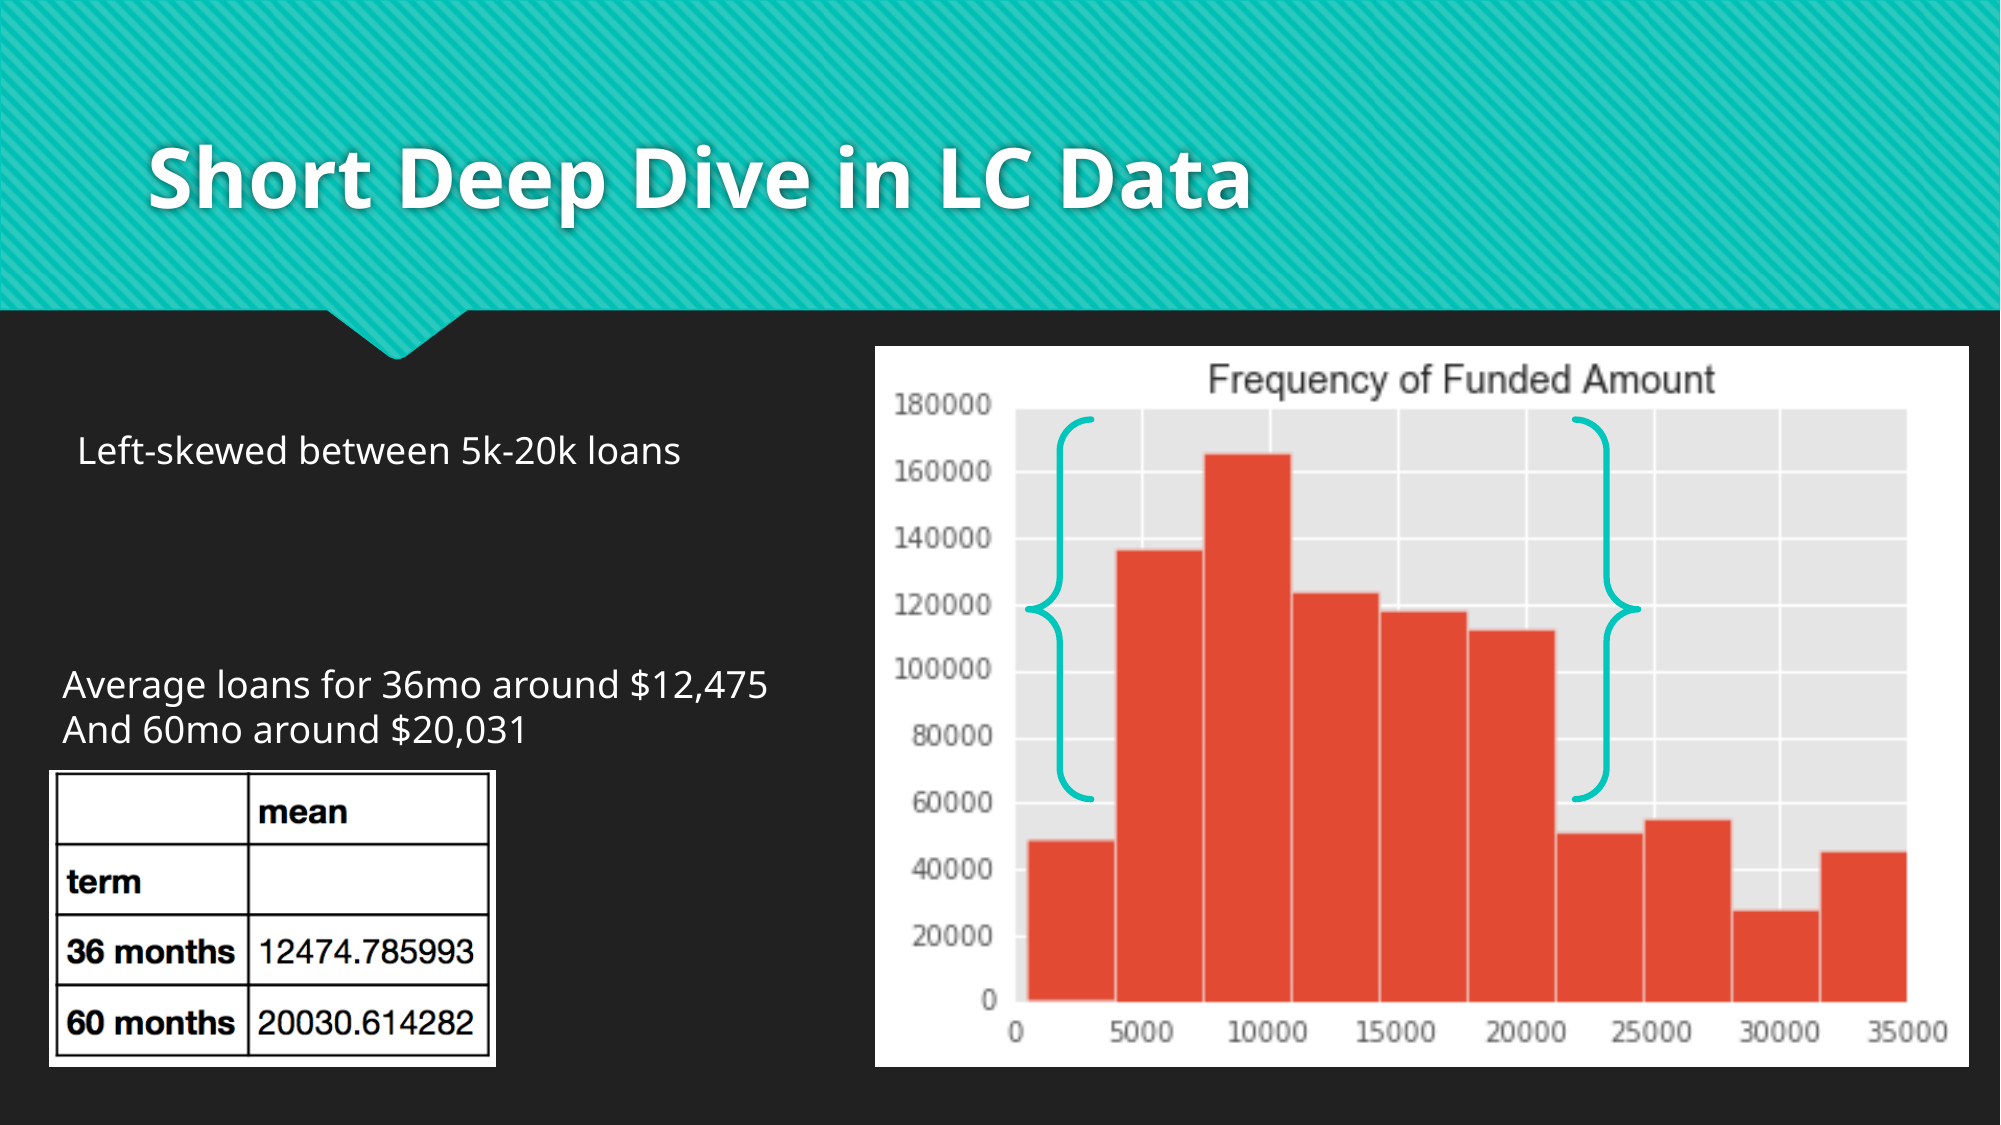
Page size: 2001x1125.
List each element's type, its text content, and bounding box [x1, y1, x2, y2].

text_box Left-skewed between 5k-20k loans [62, 419, 698, 480]
picture [49, 770, 496, 1067]
picture [874, 346, 1969, 1067]
title Short Deep Dive in LC Data [132, 73, 1868, 233]
text_box Average loans for 36mo around $12,475 And 60mo around $20,031 [47, 653, 785, 759]
